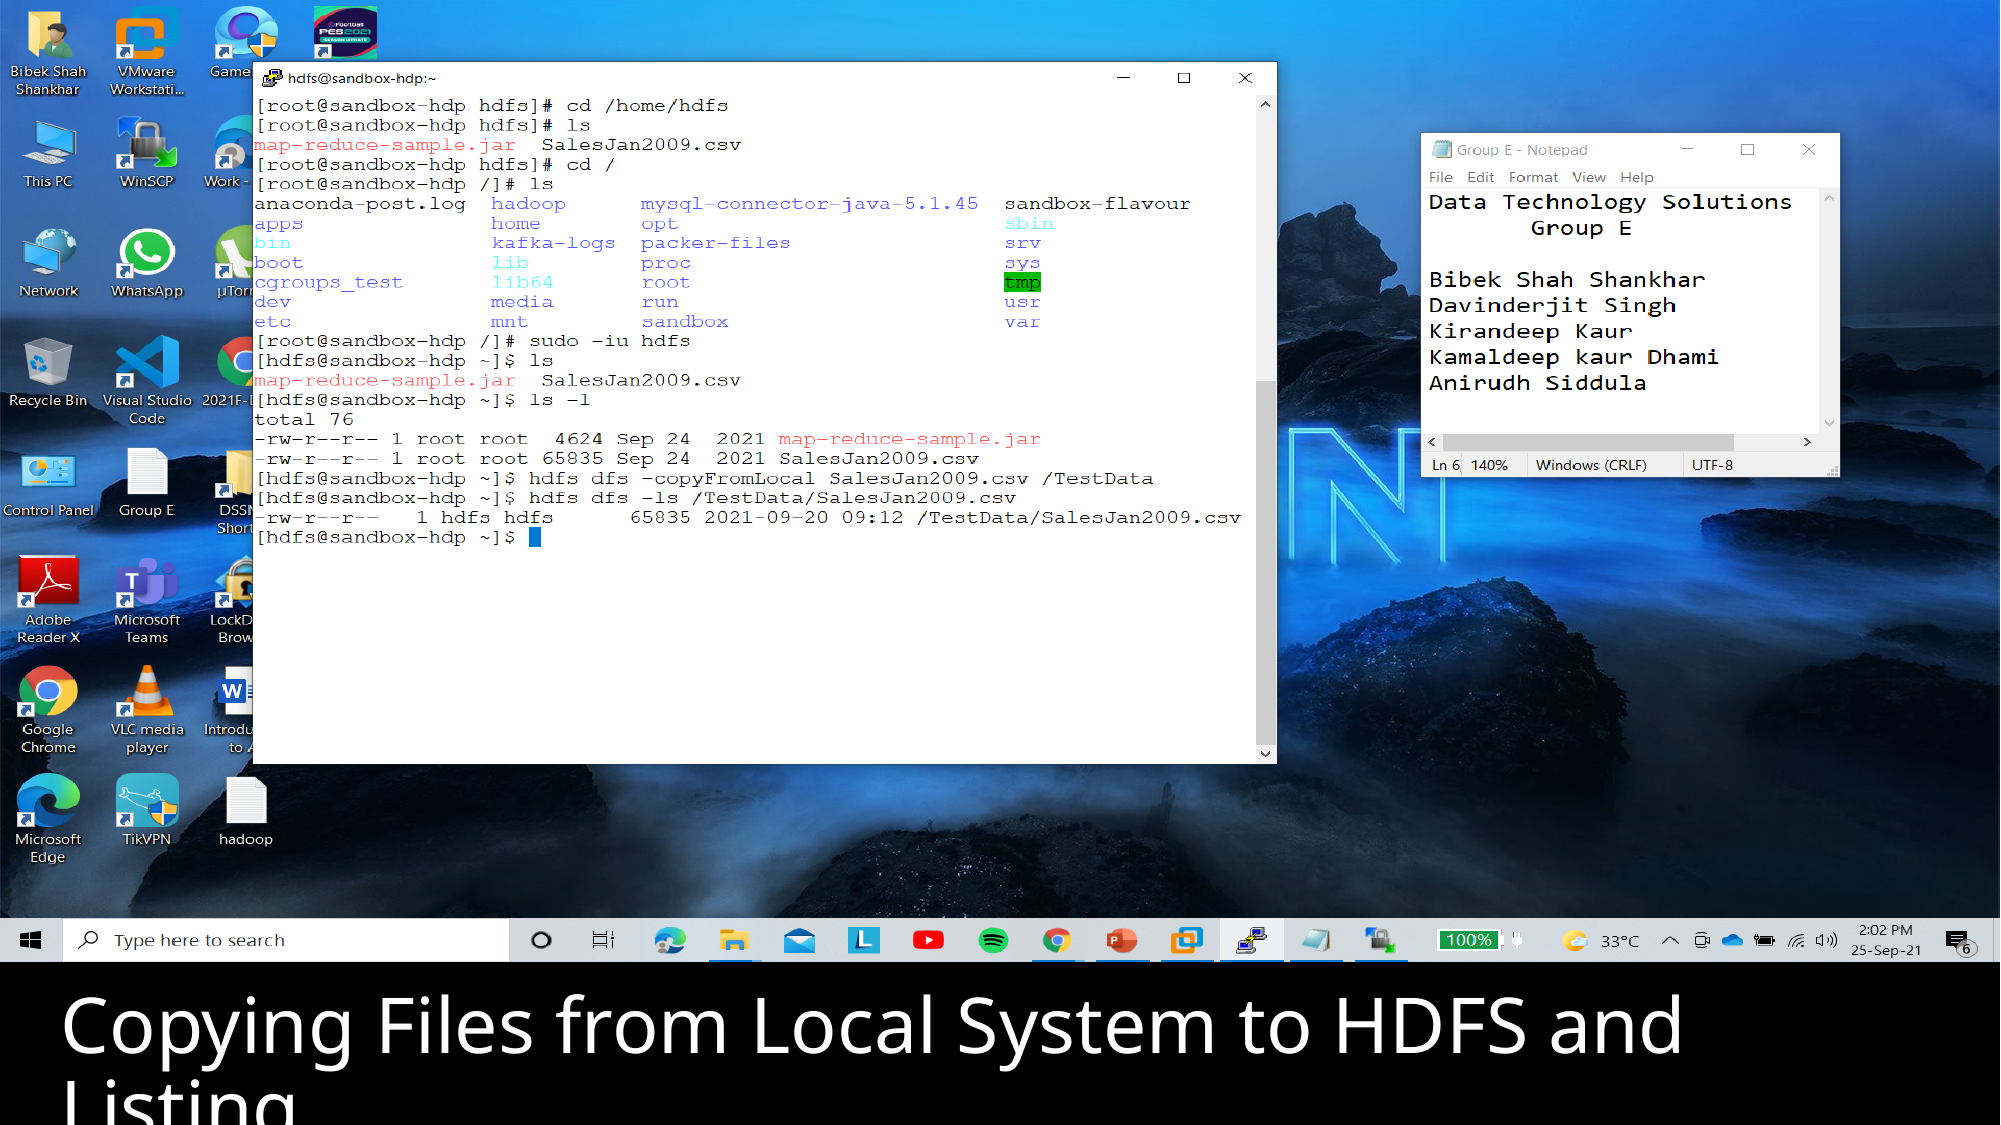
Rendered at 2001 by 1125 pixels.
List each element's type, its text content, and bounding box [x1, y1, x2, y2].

picture [0, 0, 2000, 962]
title Copying Files from Local System to HDFS and Listing. [45, 962, 1771, 1125]
